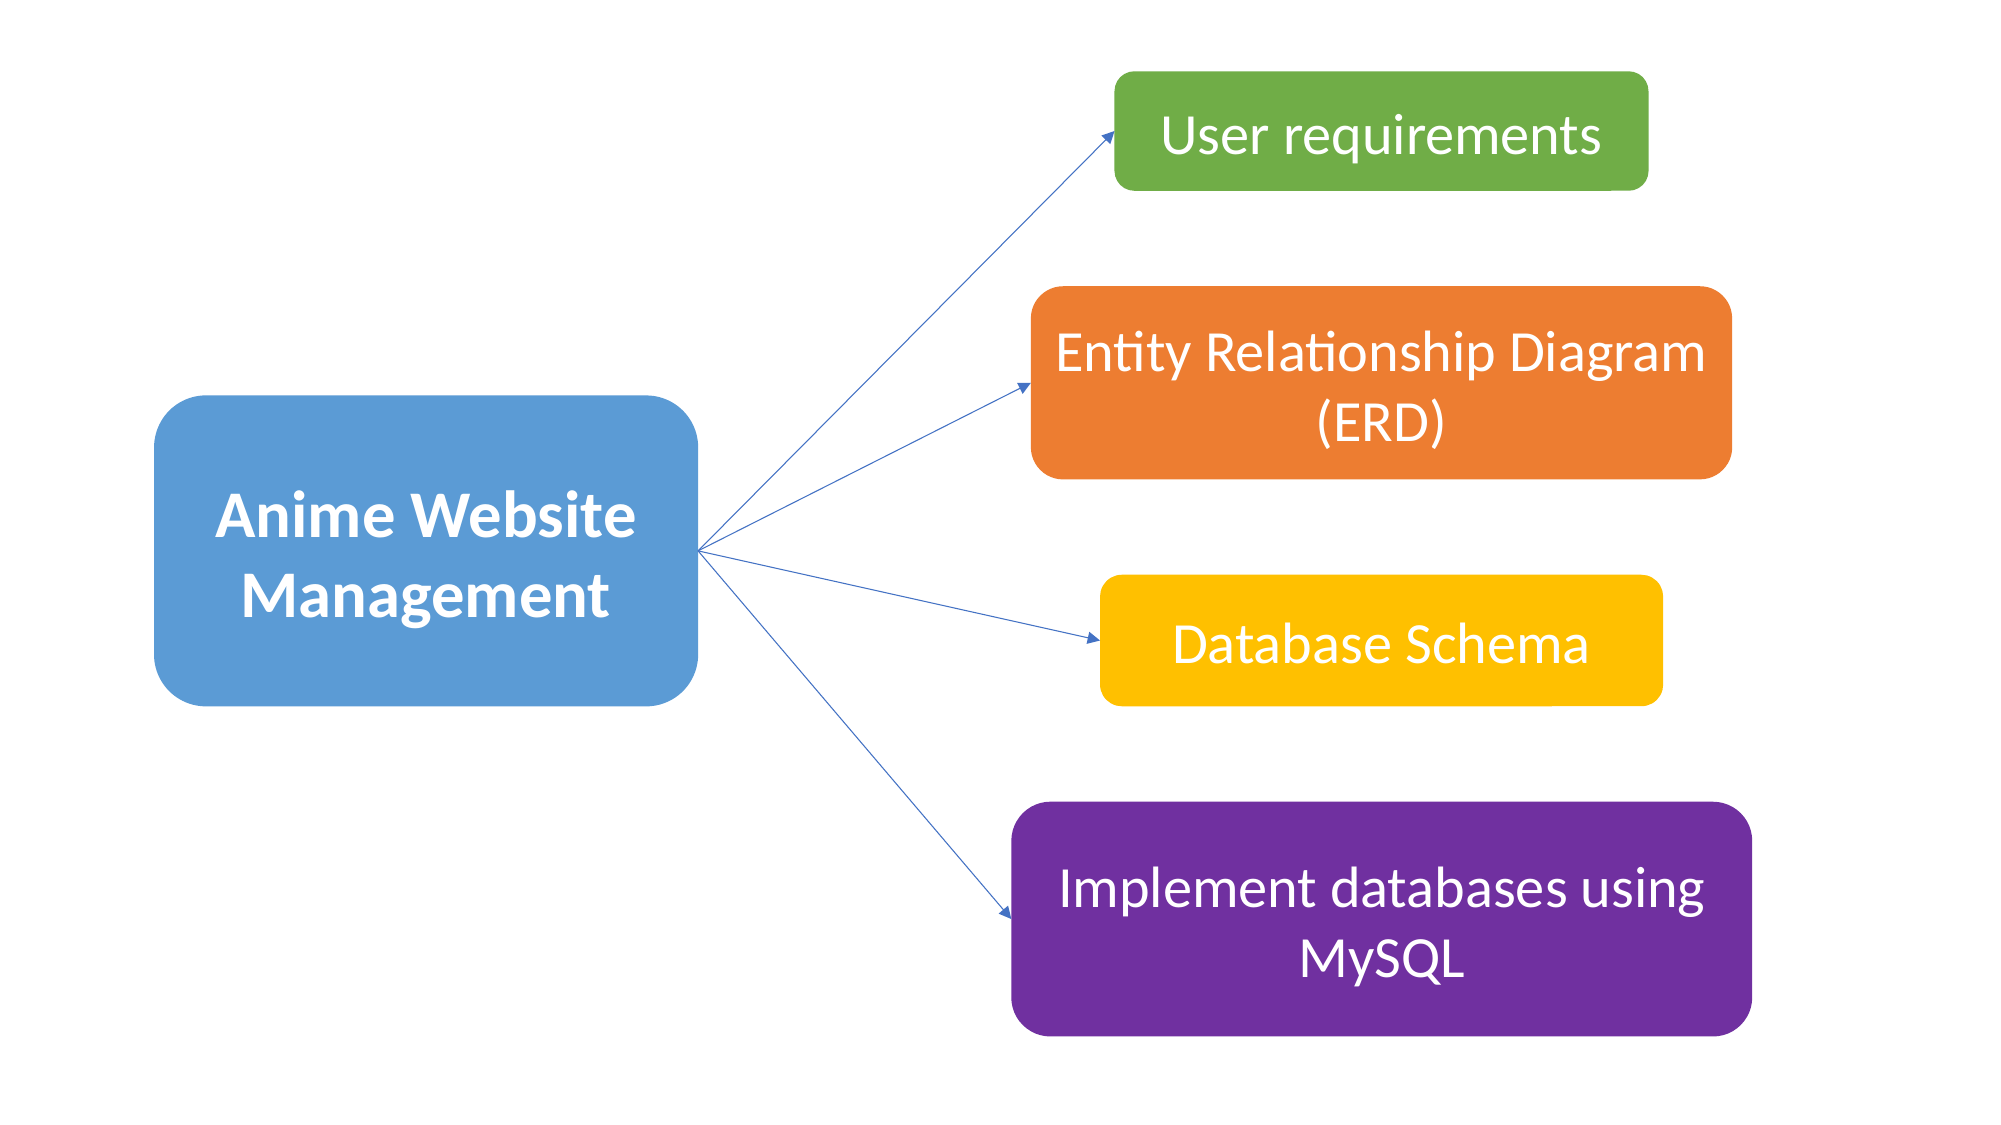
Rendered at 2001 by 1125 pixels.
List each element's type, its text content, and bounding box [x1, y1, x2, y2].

text_box Anime Website Management [154, 395, 698, 707]
text_box Database Schema [1100, 574, 1664, 707]
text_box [1012, 550, 1100, 641]
text_box User requirements [1114, 71, 1649, 191]
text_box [698, 382, 1031, 550]
text_box Implement databases using MySQL [1011, 801, 1753, 1037]
text_box Entity Relationship Diagram (ERD) [1115, 286, 1733, 480]
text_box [698, 131, 1115, 551]
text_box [698, 550, 1012, 920]
